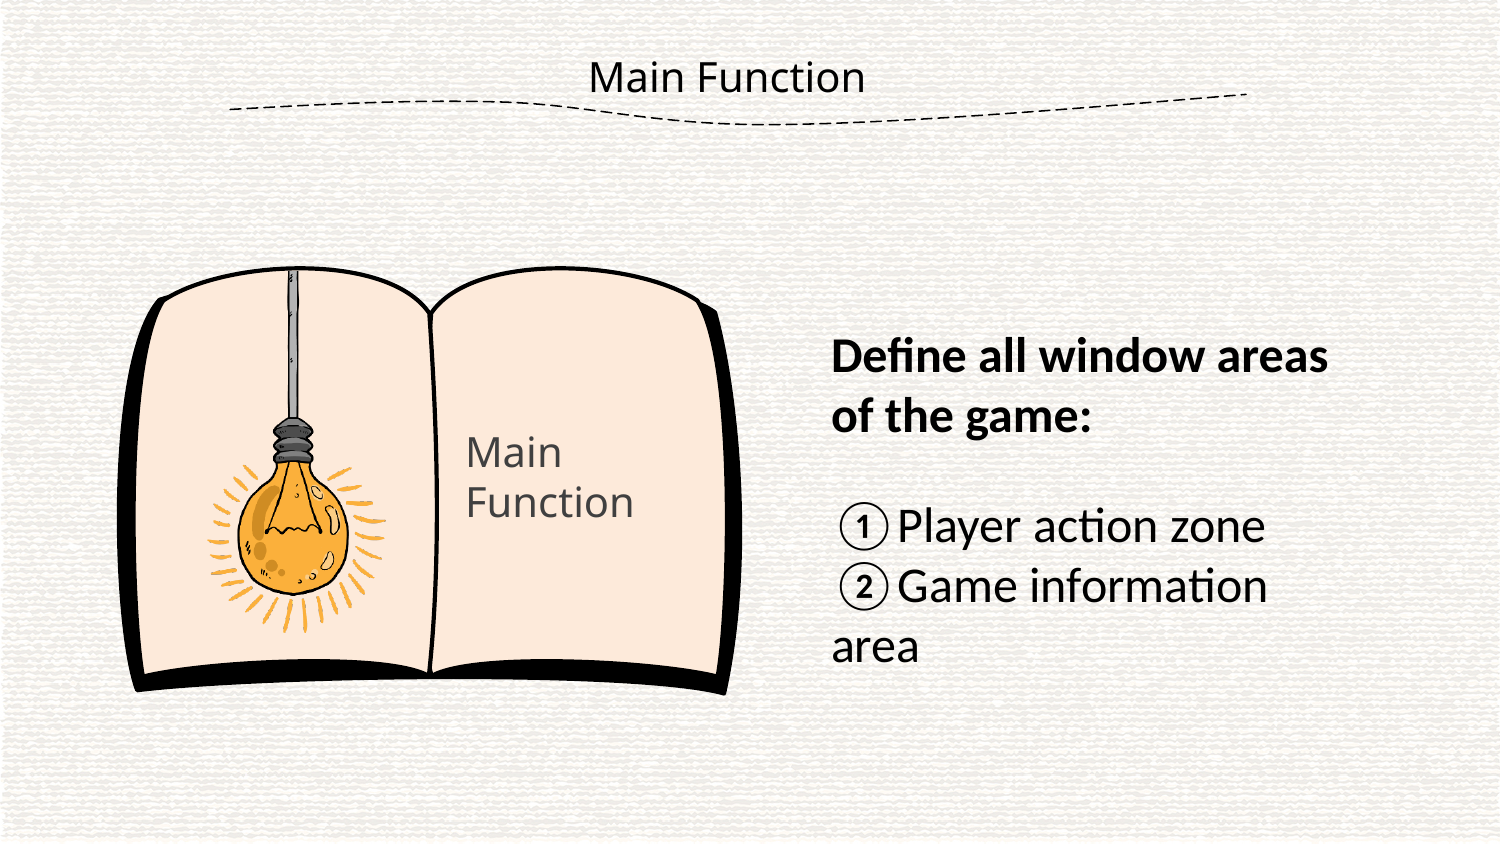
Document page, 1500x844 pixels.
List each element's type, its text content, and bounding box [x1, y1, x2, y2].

text_box Define all window areas of the game: ①Player action zone ②Game information area [816, 315, 1372, 681]
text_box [118, 268, 741, 694]
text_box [229, 43, 1247, 125]
picture [0, 0, 1500, 844]
